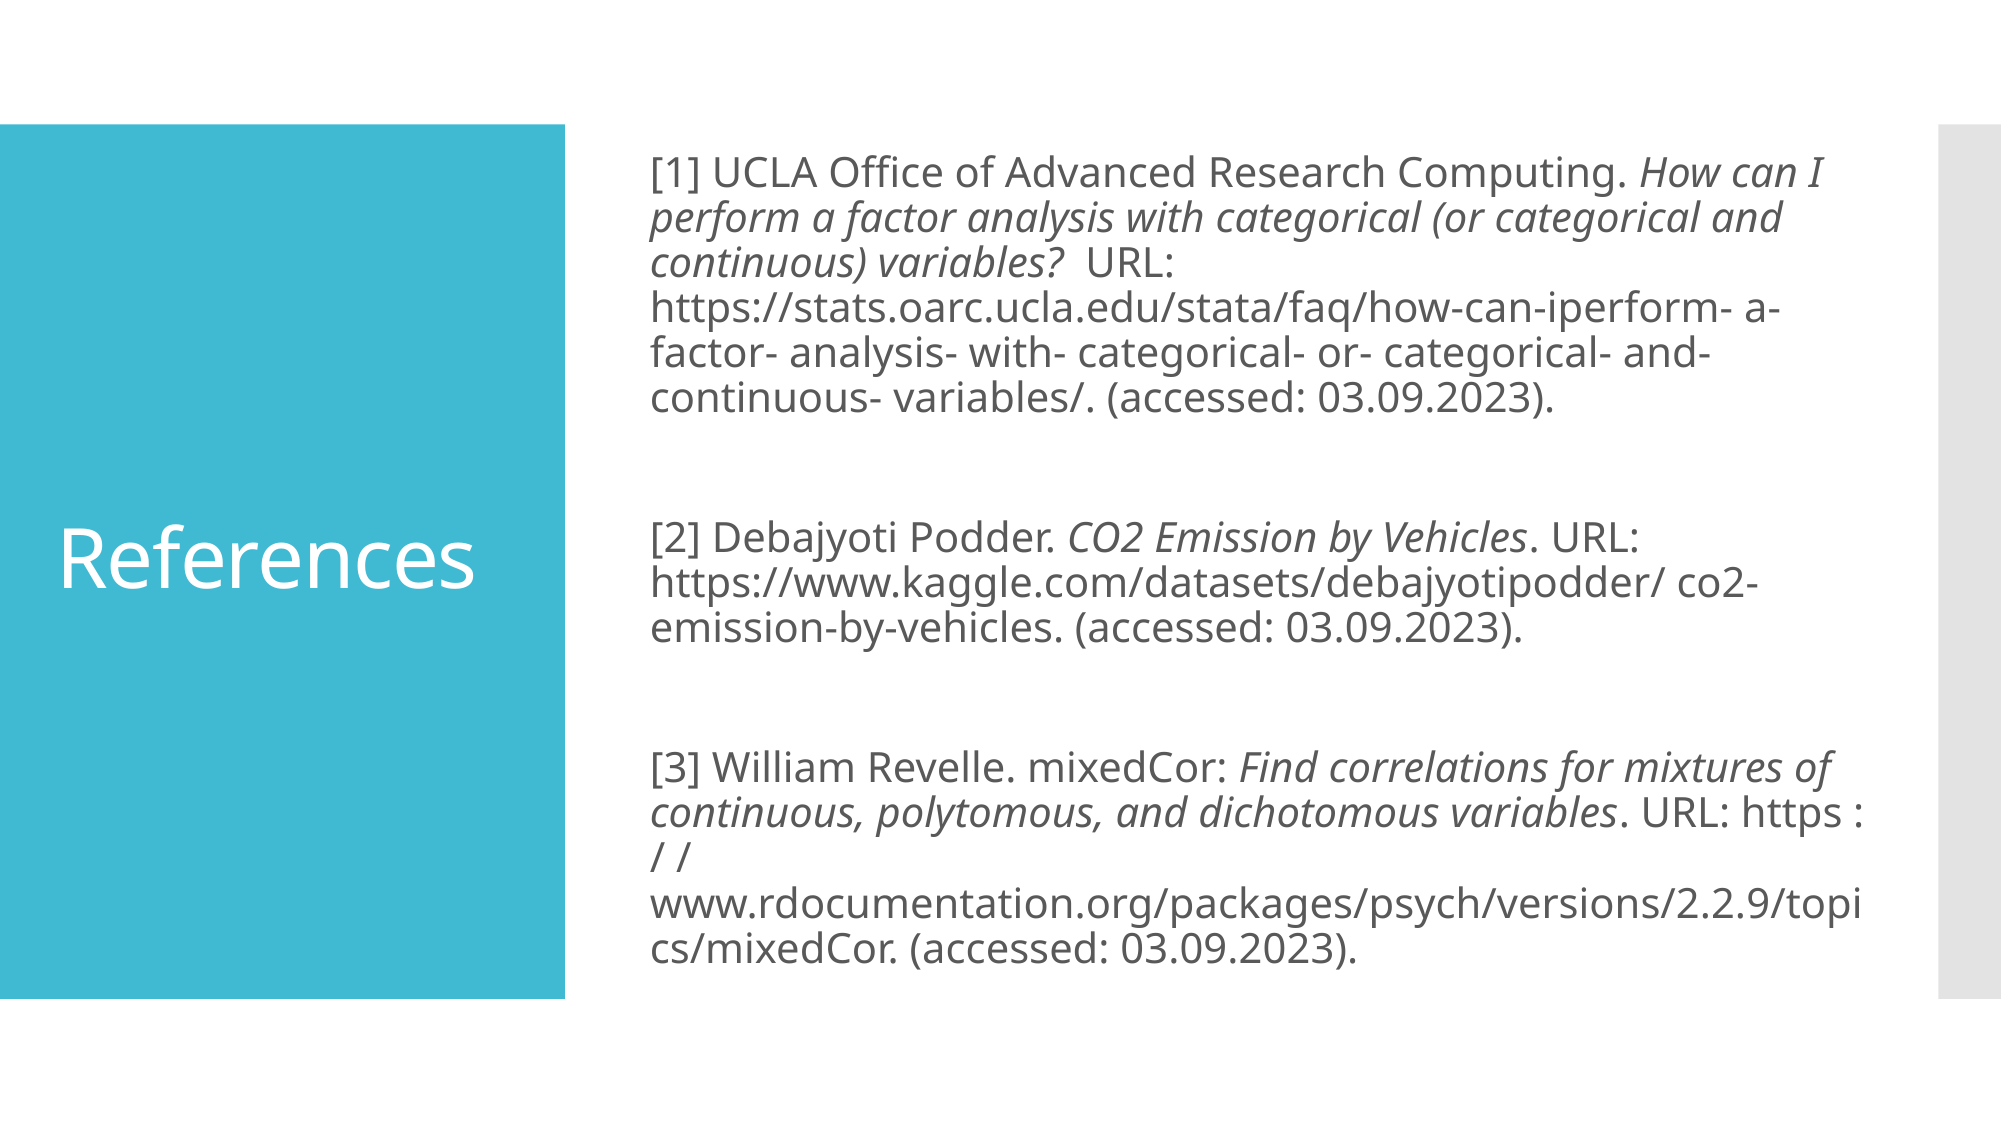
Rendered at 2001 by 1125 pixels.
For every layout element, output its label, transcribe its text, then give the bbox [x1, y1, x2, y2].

list [1] UCLA Office of Advanced Research Computing. How can I perform a factor analysis with categorical (or categorical and continuous) variables? URL: https://stats.oarc.ucla.edu/stata/faq/how-can-iperform- a- factor- analysis- with- categorical- or- categorical- and- continuous- variables/. (accessed: 03.09.2023). [2] Debajyoti Podder. CO2 Emission by Vehicles. URL: https://www.kaggle.com/datasets/debajyotipodder/ co2-emission-by-vehicles. (accessed: 03.09.2023). [3] William Revelle. mixedCor: Find correlations for mixtures of continuous, polytomous, and dichotomous variables. URL: https : / / www.rdocumentation.org/packages/psych/versions/2.2.9/topics/mixedCor. (accessed: 03.09.2023). [634, 141, 1883, 982]
title References [41, 184, 525, 940]
